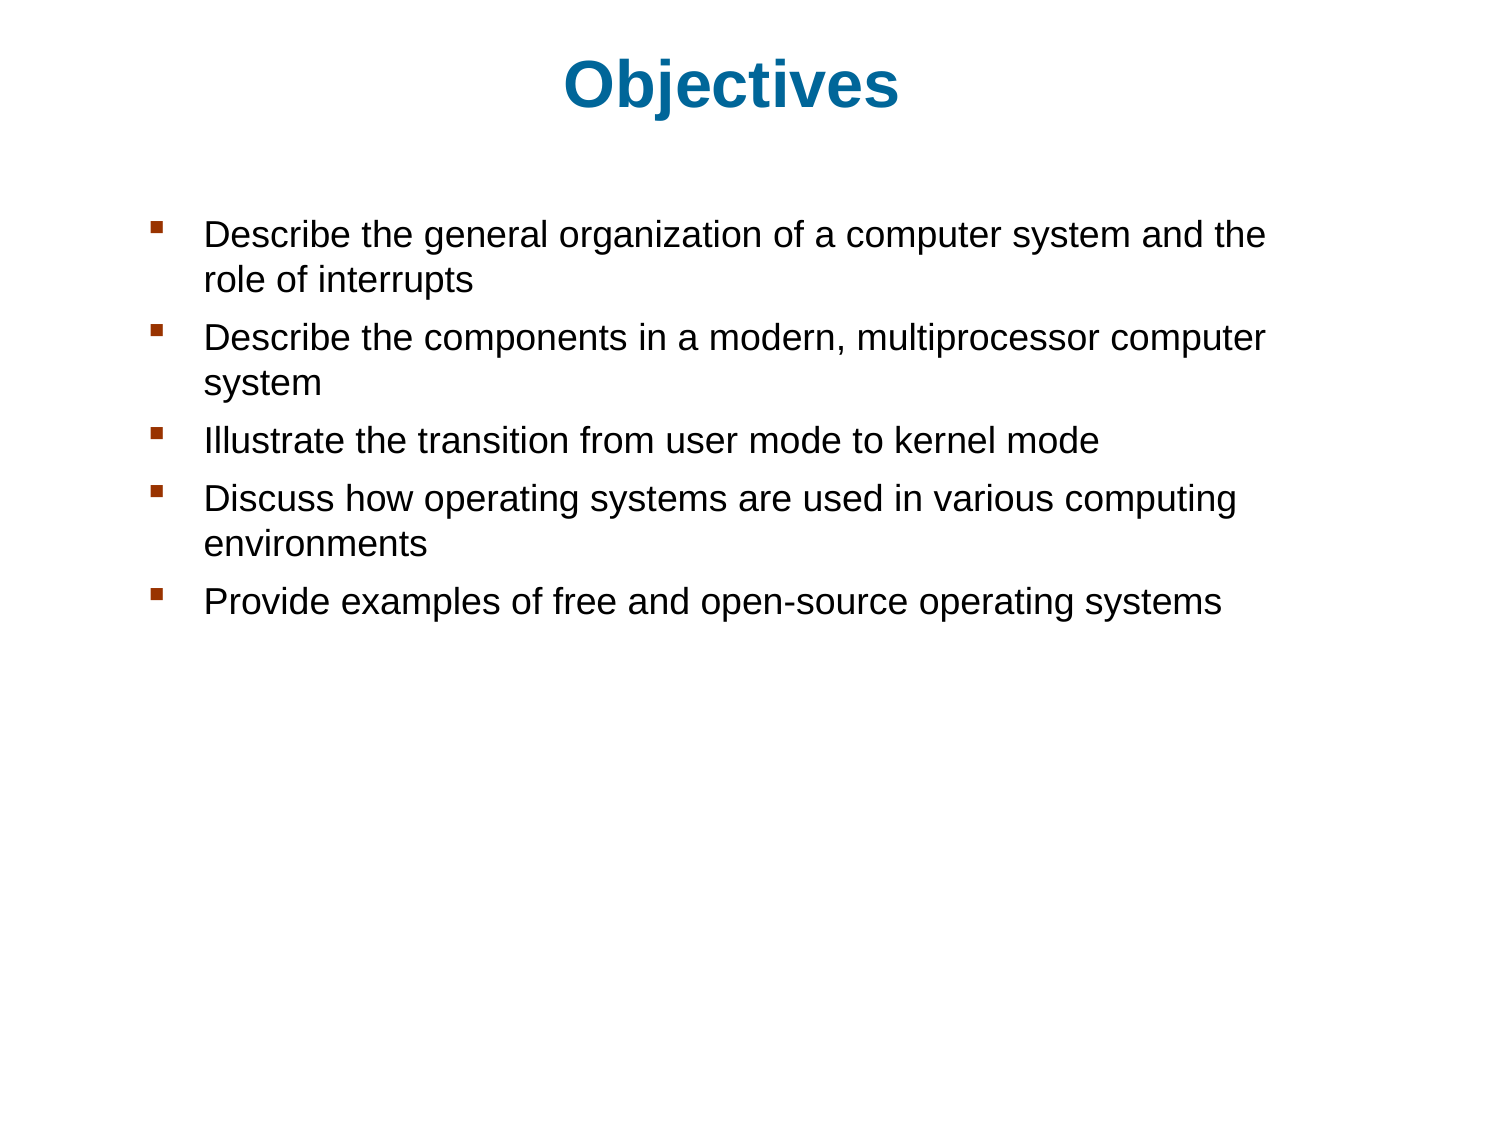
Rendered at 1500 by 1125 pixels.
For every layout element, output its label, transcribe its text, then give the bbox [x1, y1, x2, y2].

list Describe the general organization of a computer system and the role of interrupts Describe the components in a modern, multiprocessor computer system Illustrate the transition from user mode to kernel mode Discuss how operating systems are used in various computing environments Provide examples of free and open-source operating systems [132, 202, 1342, 942]
title Objectives [75, 27, 1390, 129]
